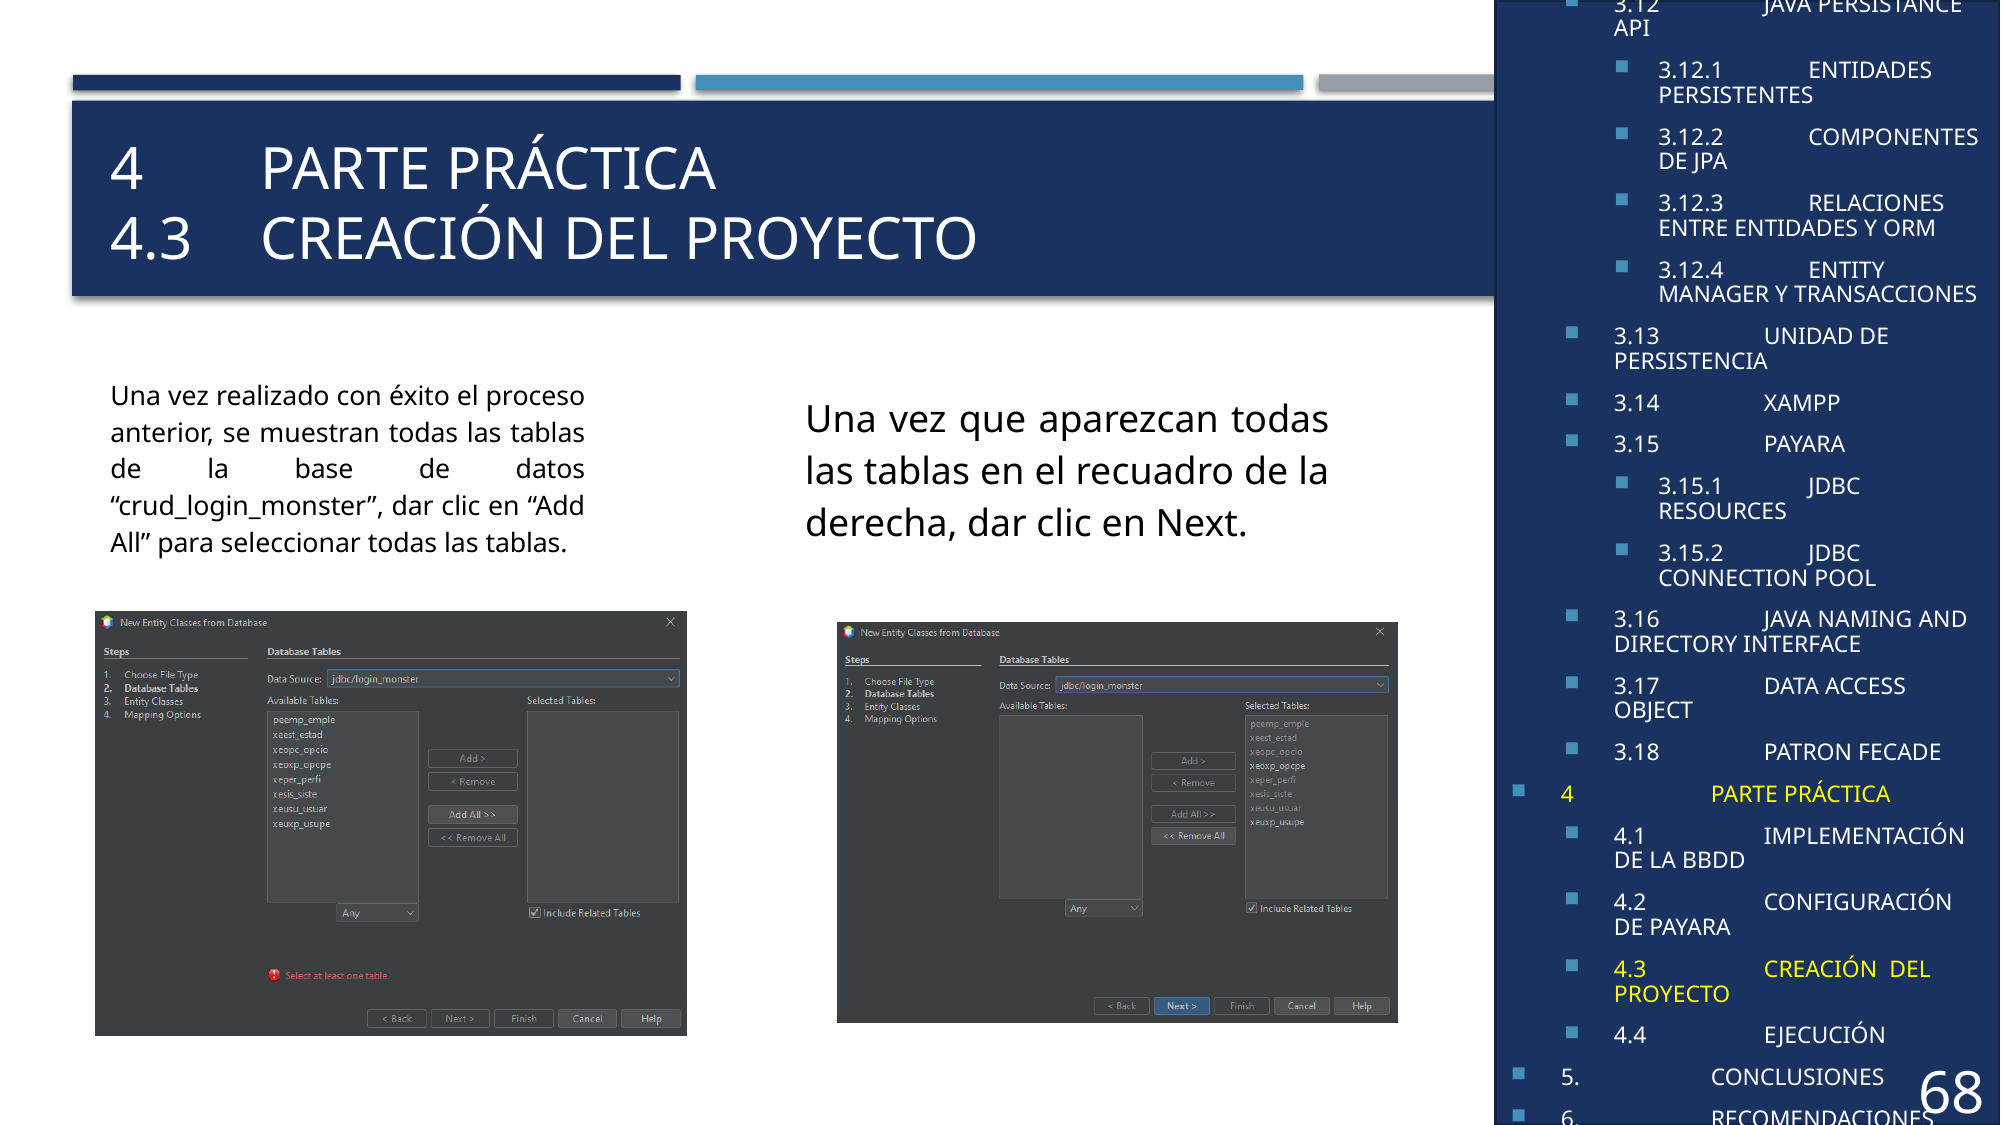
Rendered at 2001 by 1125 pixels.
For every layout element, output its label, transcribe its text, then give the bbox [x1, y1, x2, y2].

picture [94, 610, 687, 1036]
picture [836, 621, 1399, 1023]
title 4 Parte práctica 4.3 CREACIÓN DEL PROYECTO [95, 112, 1494, 279]
text_box 3.12 JAVA PERSISTANCE API 3.12.1 ENTIDADES PERSISTENTES 3.12.2 COMPONENTES DE JPA 3.12.3 RELACIONES ENTRE ENTIDADES Y ORM 3.12.4 ENTITY MANAGER Y TRANSACCIONES 3.13 UNIDAD DE PERSISTENCIA 3.14 XAMPP 3.15 PAYARA 3.15.1 JDBC RESOURCES 3.15.2 JDBC CONNECTION POOL 3.16 JAVA NAMING AND DIRECTORY INTERFACE 3.17 DATA ACCESS OBJECT 3.18 PATRON FECADE 4 PARTE PRÁCTICA 4.1 IMPLEMENTACIÓN DE LA BBDD 4.2 CONFIGURACIÓN DE PAYARA 4.3 CREACIÓN DEL PROYECTO 4.4 EJECUCIÓN 5. CONCLUSIONES 6. RECOMENDACIONES [1494, 0, 2000, 1125]
text_box Una vez que aparezcan todas las tablas en el recuadro de la derecha, dar clic en Next. [790, 353, 1345, 579]
slide_number 68 [1827, 1065, 2000, 1125]
list Una vez realizado con éxito el proceso anterior, se muestran todas las tablas de la base de datos “crud_login_monster”, dar clic en “Add All” para seleccionar todas las tablas. [95, 353, 600, 579]
